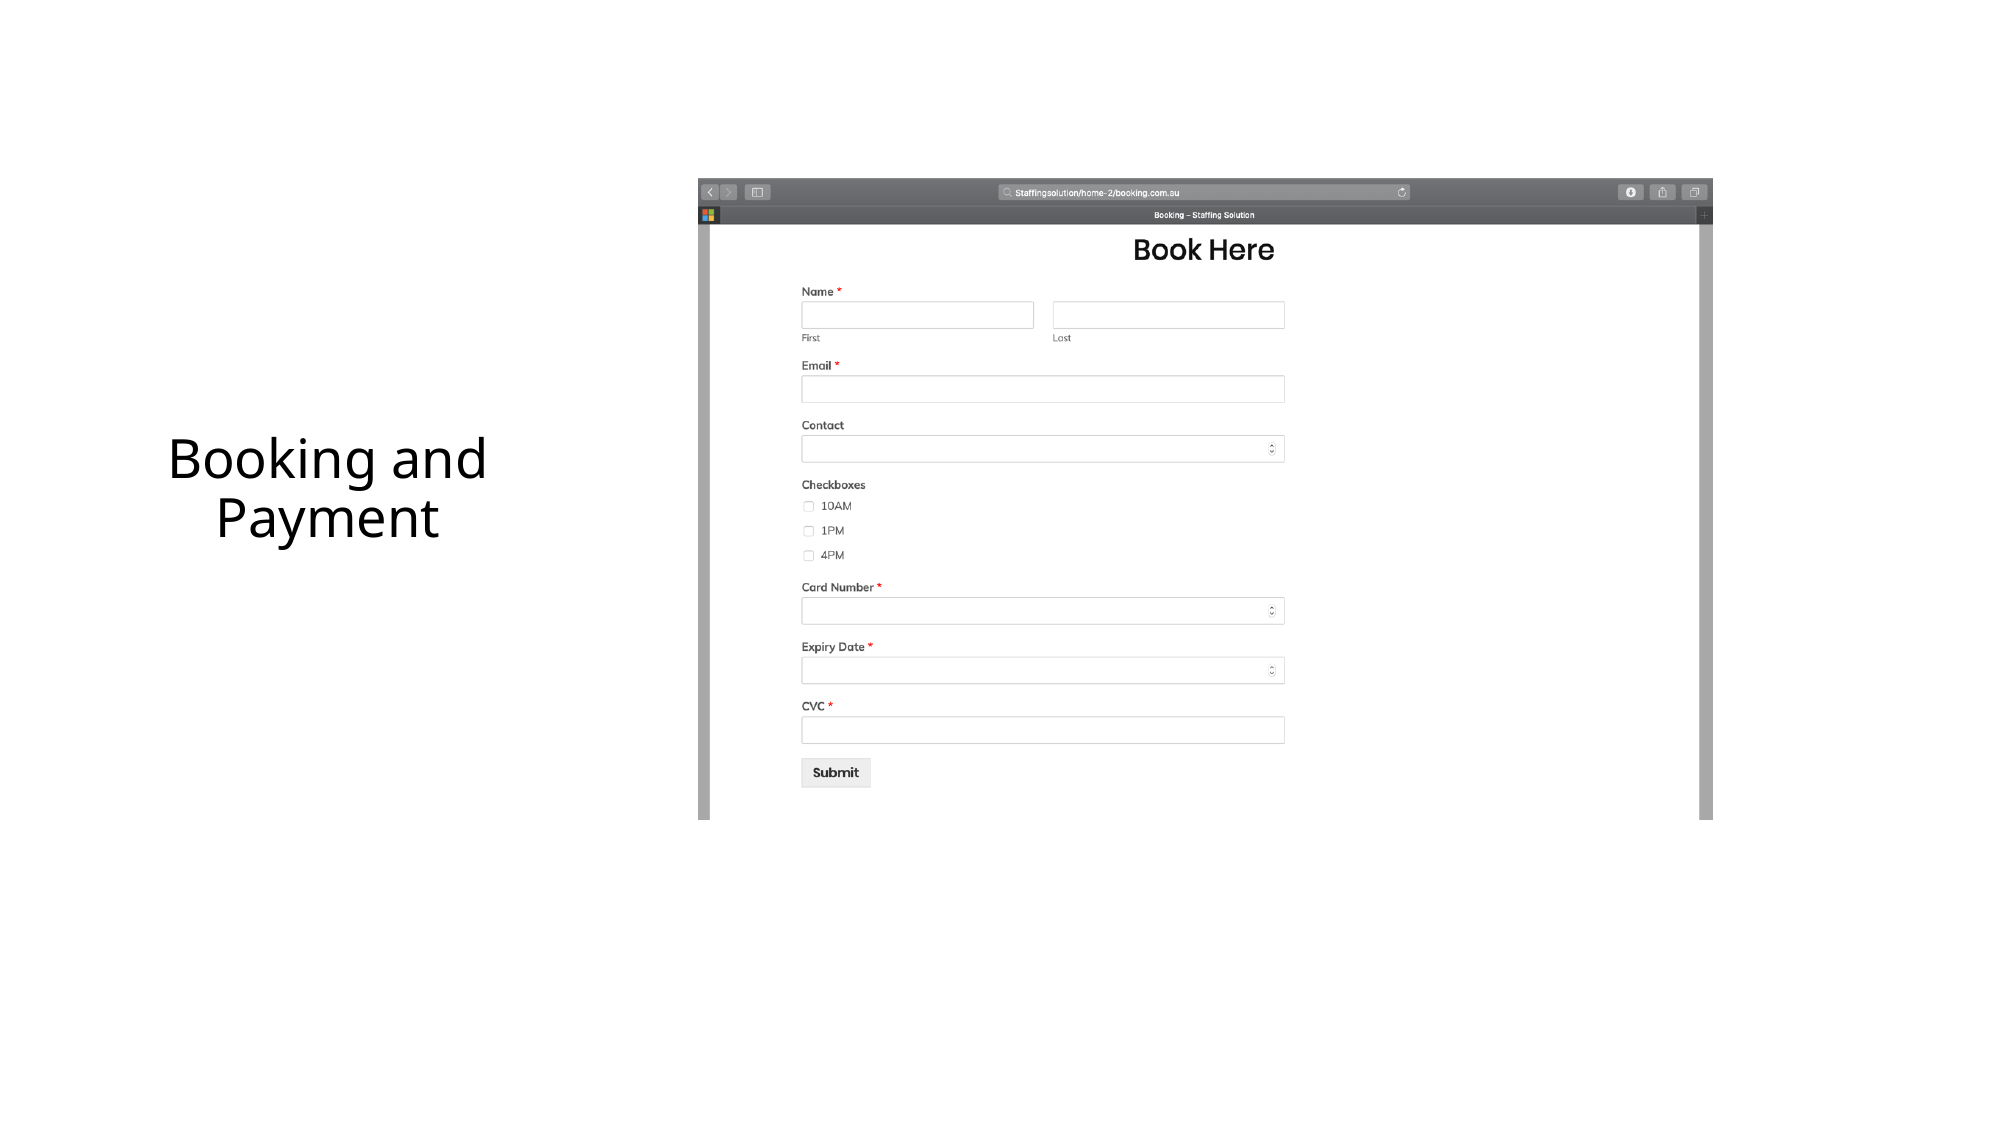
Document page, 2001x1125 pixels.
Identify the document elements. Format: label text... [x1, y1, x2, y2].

picture [698, 178, 1713, 820]
title Booking and Payment [102, 268, 554, 713]
